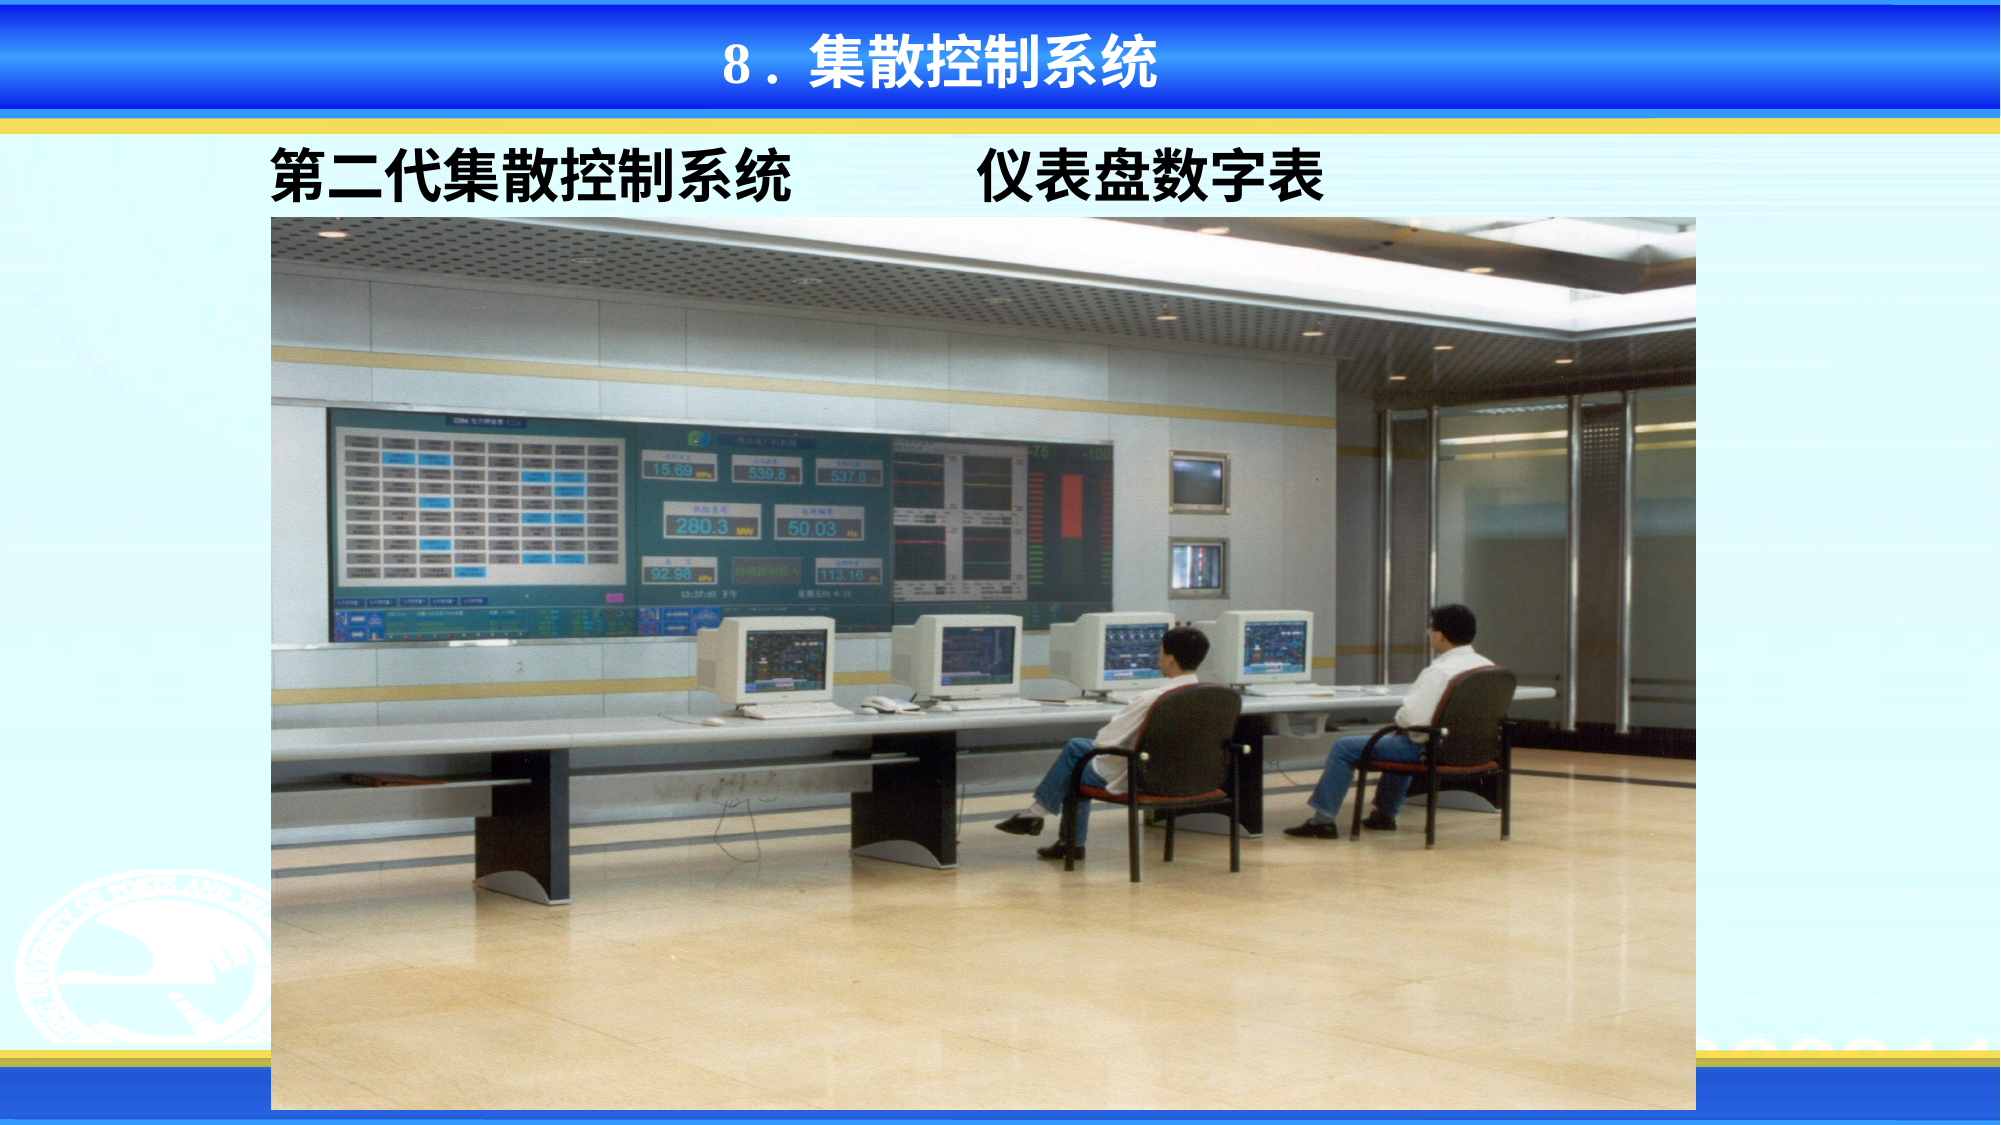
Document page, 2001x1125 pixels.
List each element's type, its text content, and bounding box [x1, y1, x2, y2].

text_box 8 . 集散控制系统 [541, 17, 1339, 103]
text_box 仪表盘数字表 [961, 131, 1588, 215]
text_box 第二代集散控制系统 [253, 131, 880, 217]
picture [0, 216, 2000, 1120]
